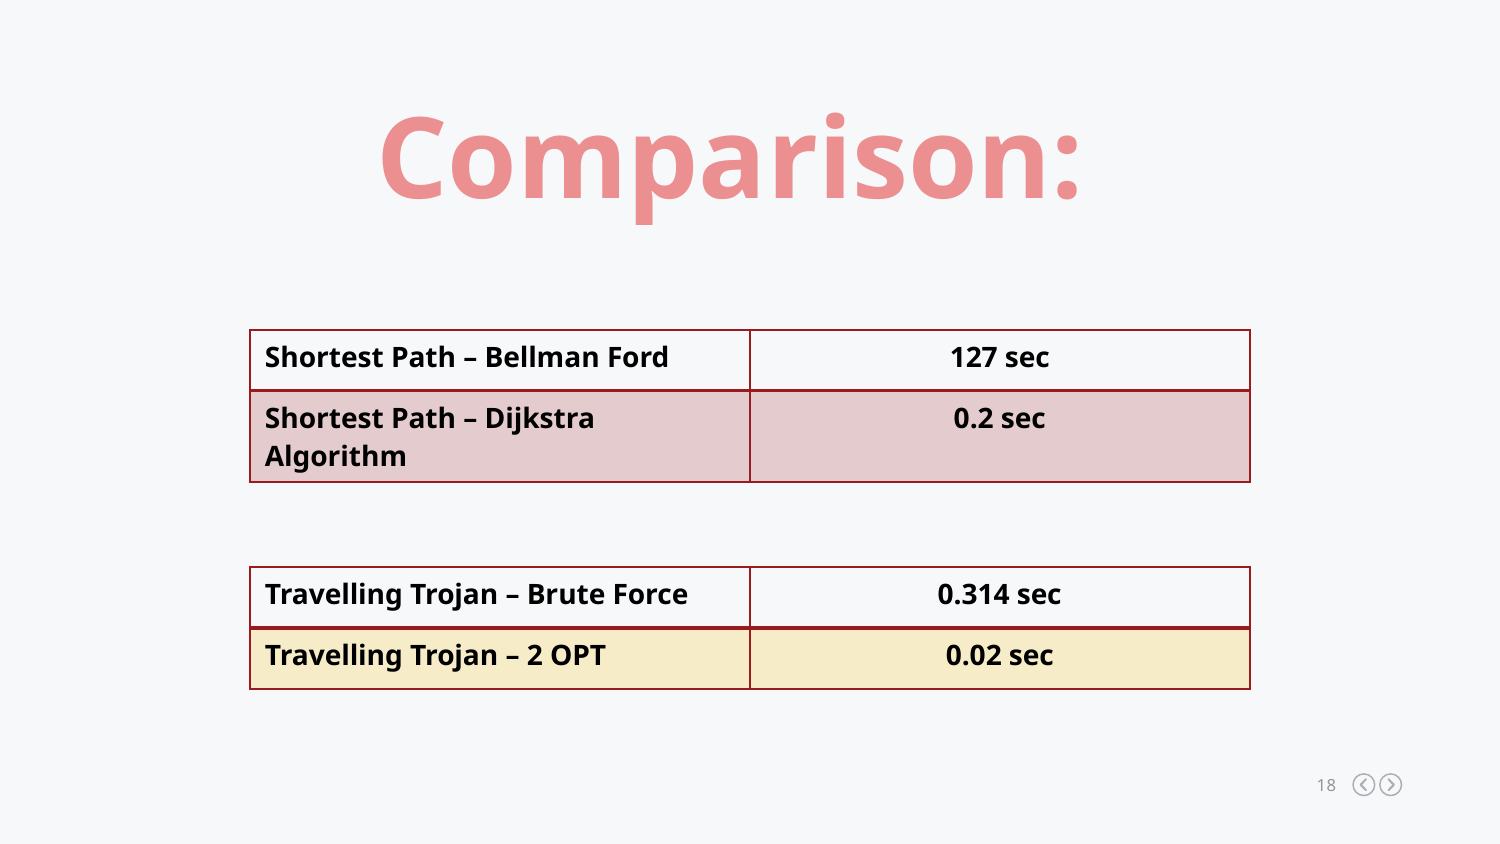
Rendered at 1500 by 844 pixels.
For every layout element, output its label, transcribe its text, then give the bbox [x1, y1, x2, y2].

table_cell Travelling Trojan – 2 OPT [251, 630, 749, 688]
table_header 0.314 sec [751, 568, 1249, 626]
table_cell Shortest Path – Dijkstra Algorithm [251, 392, 749, 481]
table_header Shortest Path – Bellman Ford [251, 331, 749, 389]
table_cell 0.02 sec [751, 630, 1249, 688]
table_cell 0.2 sec [751, 392, 1249, 481]
text_box Comparison: [360, 79, 1100, 229]
table_header Travelling Trojan – Brute Force [251, 568, 749, 626]
table_header 127 sec [751, 331, 1249, 389]
